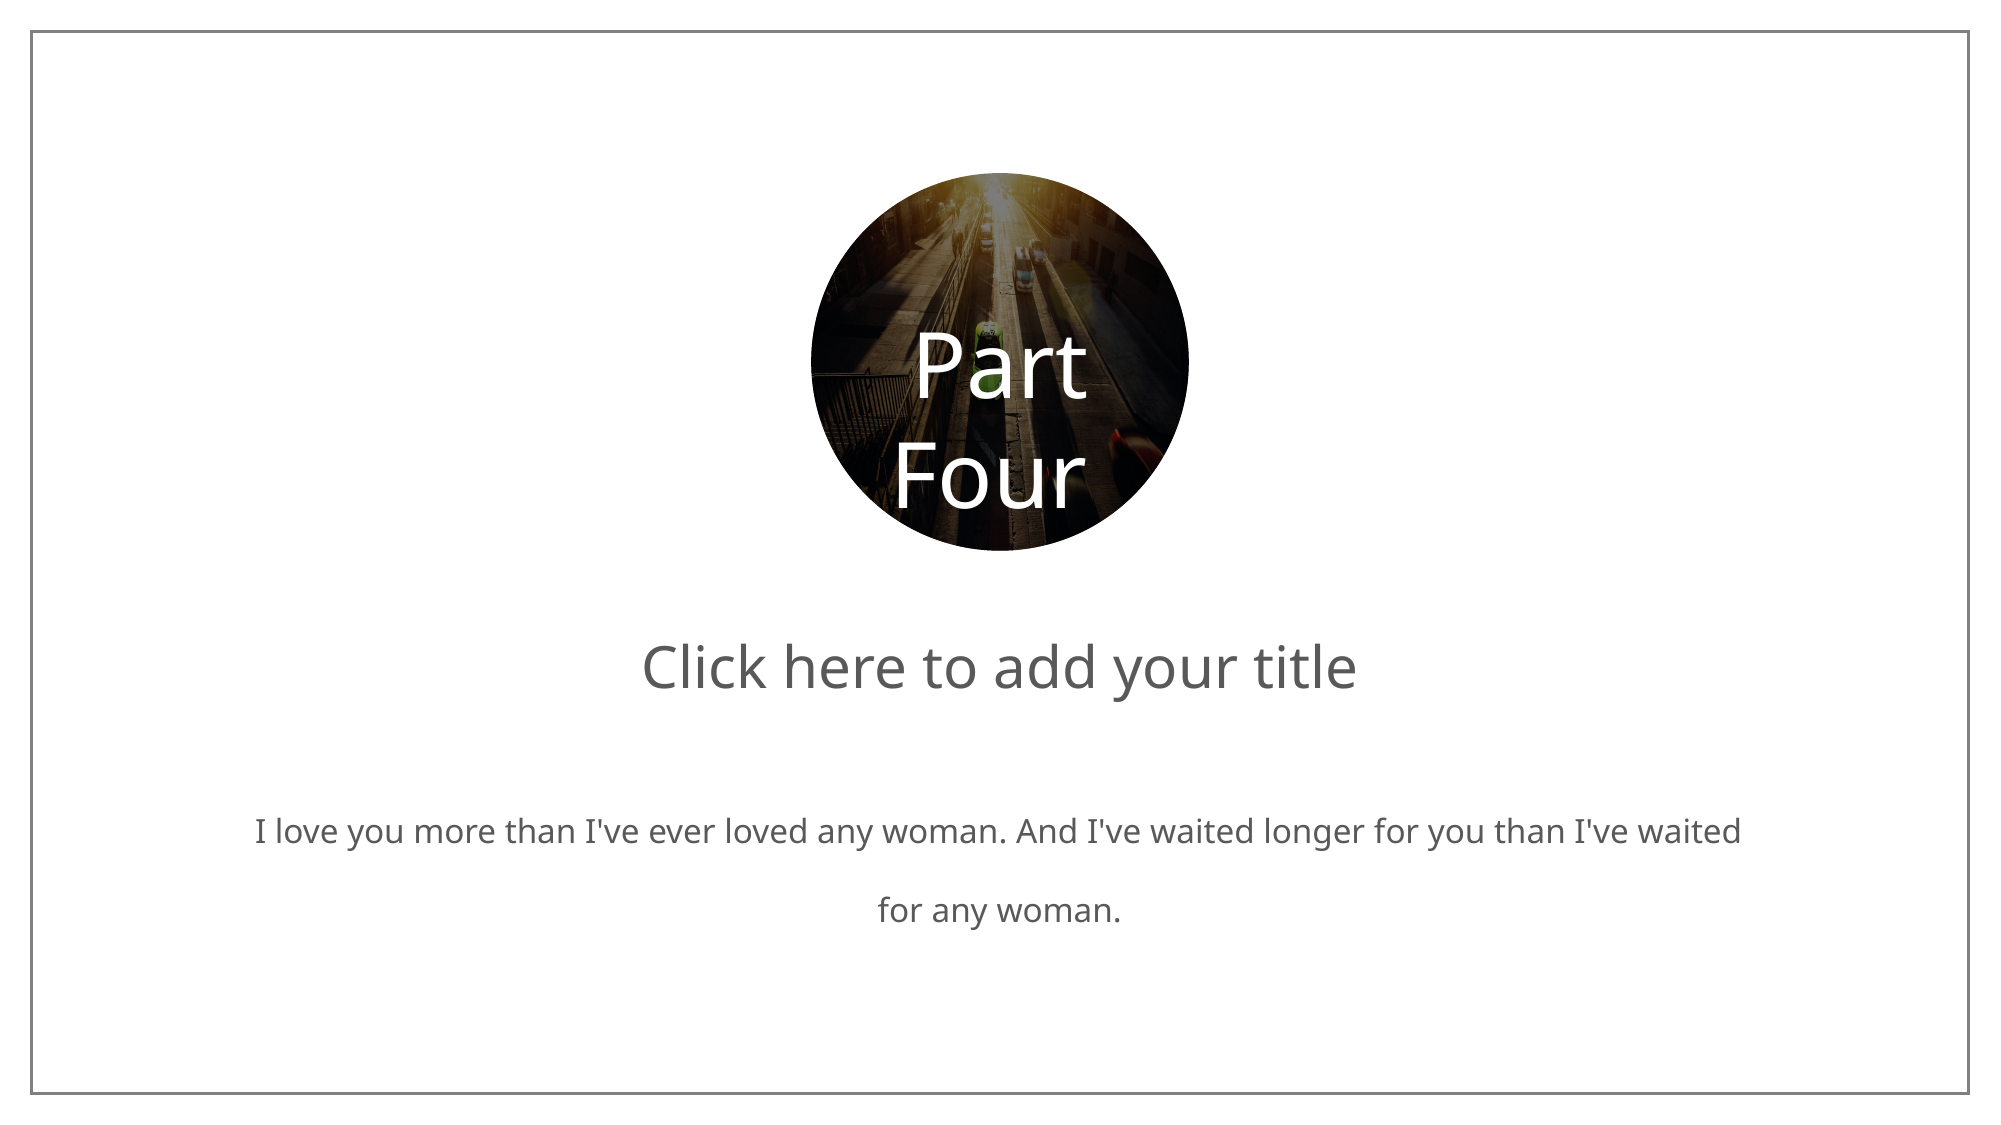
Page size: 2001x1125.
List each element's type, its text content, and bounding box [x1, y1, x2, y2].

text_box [811, 173, 1189, 551]
text_box [30, 30, 1969, 1095]
text_box I love you more than I've ever loved any woman. And I've waited longer for you than I've waited for any woman. [238, 762, 1761, 937]
text_box Click here to add your title [604, 623, 1395, 708]
